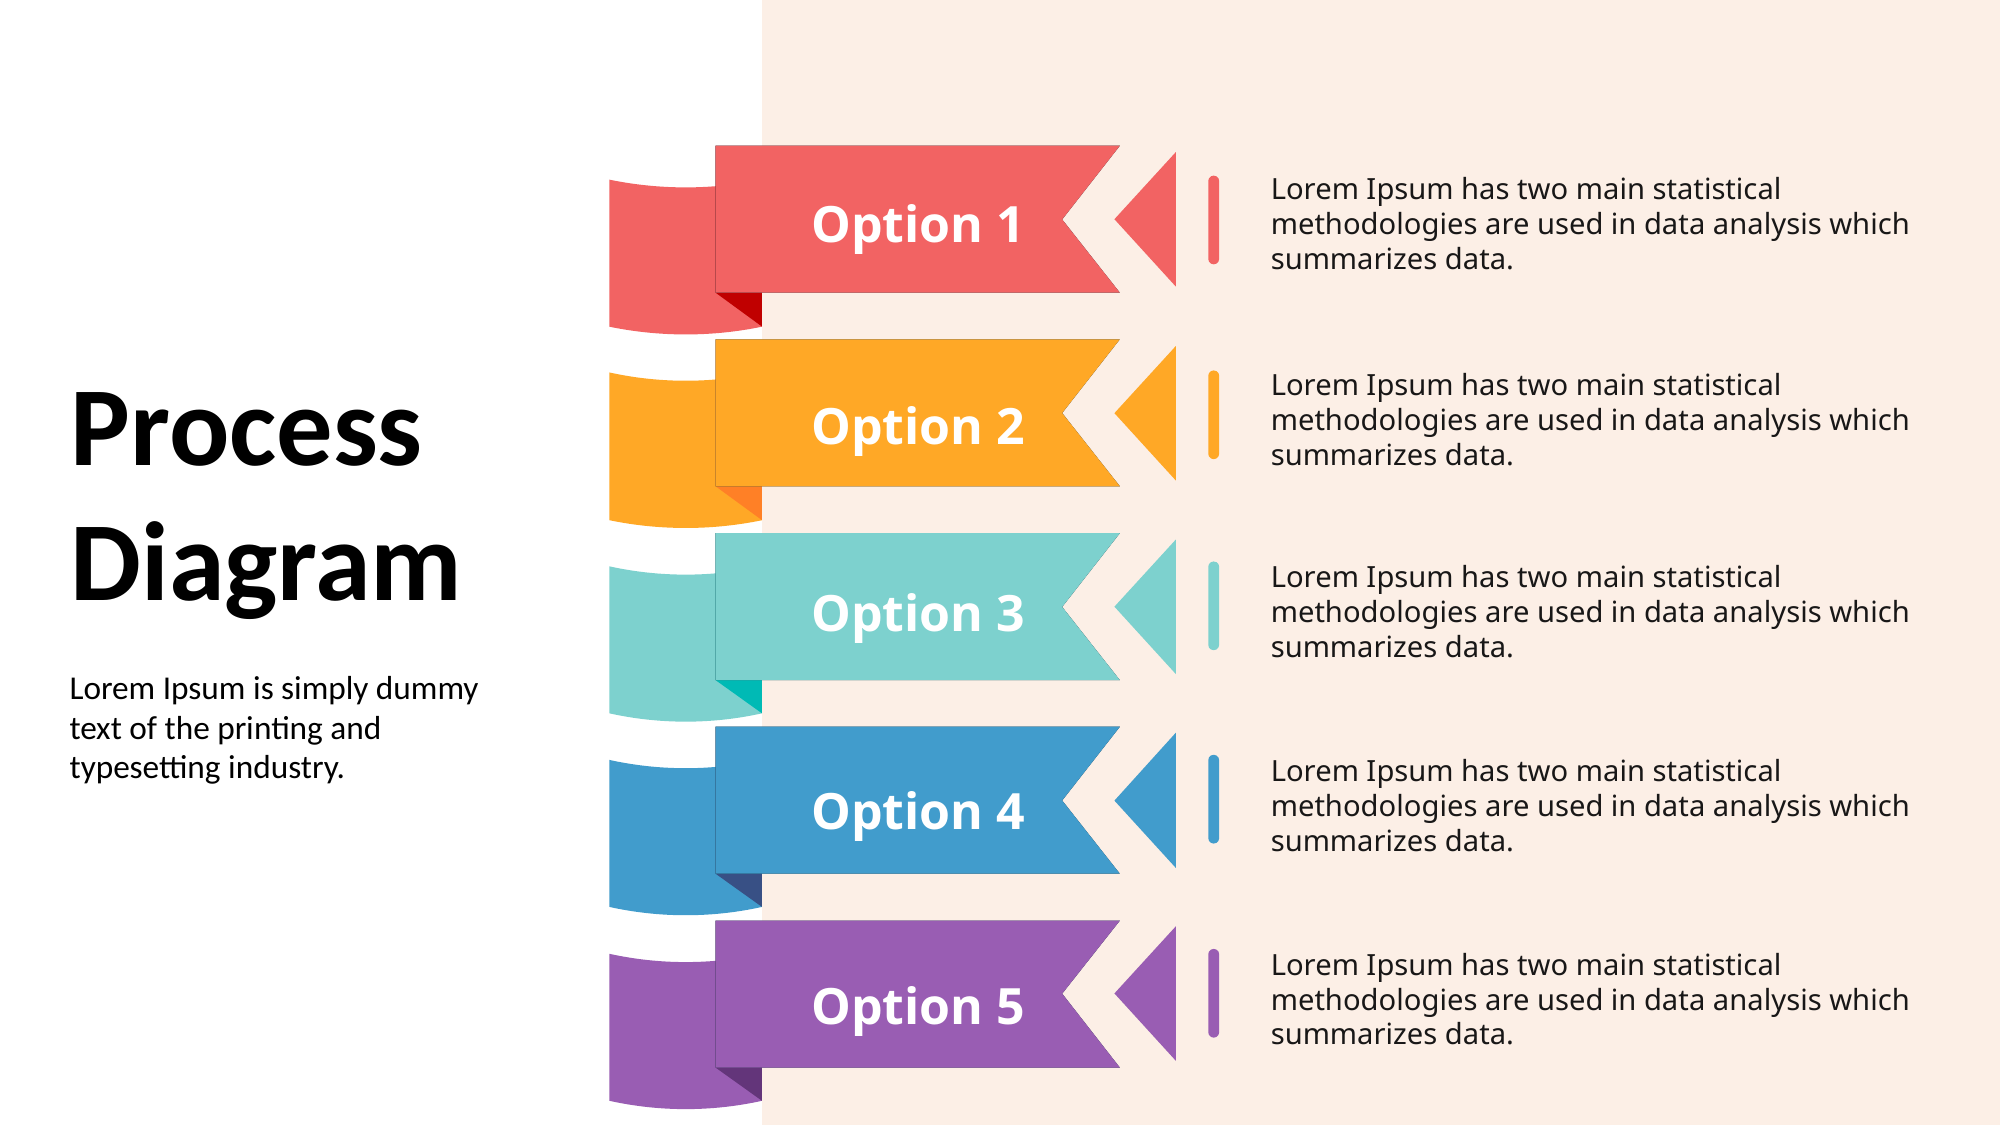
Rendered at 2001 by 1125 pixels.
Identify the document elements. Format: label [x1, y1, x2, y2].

text_box [54, 658, 537, 793]
text_box [55, 346, 495, 631]
text_box [609, 0, 2000, 1125]
